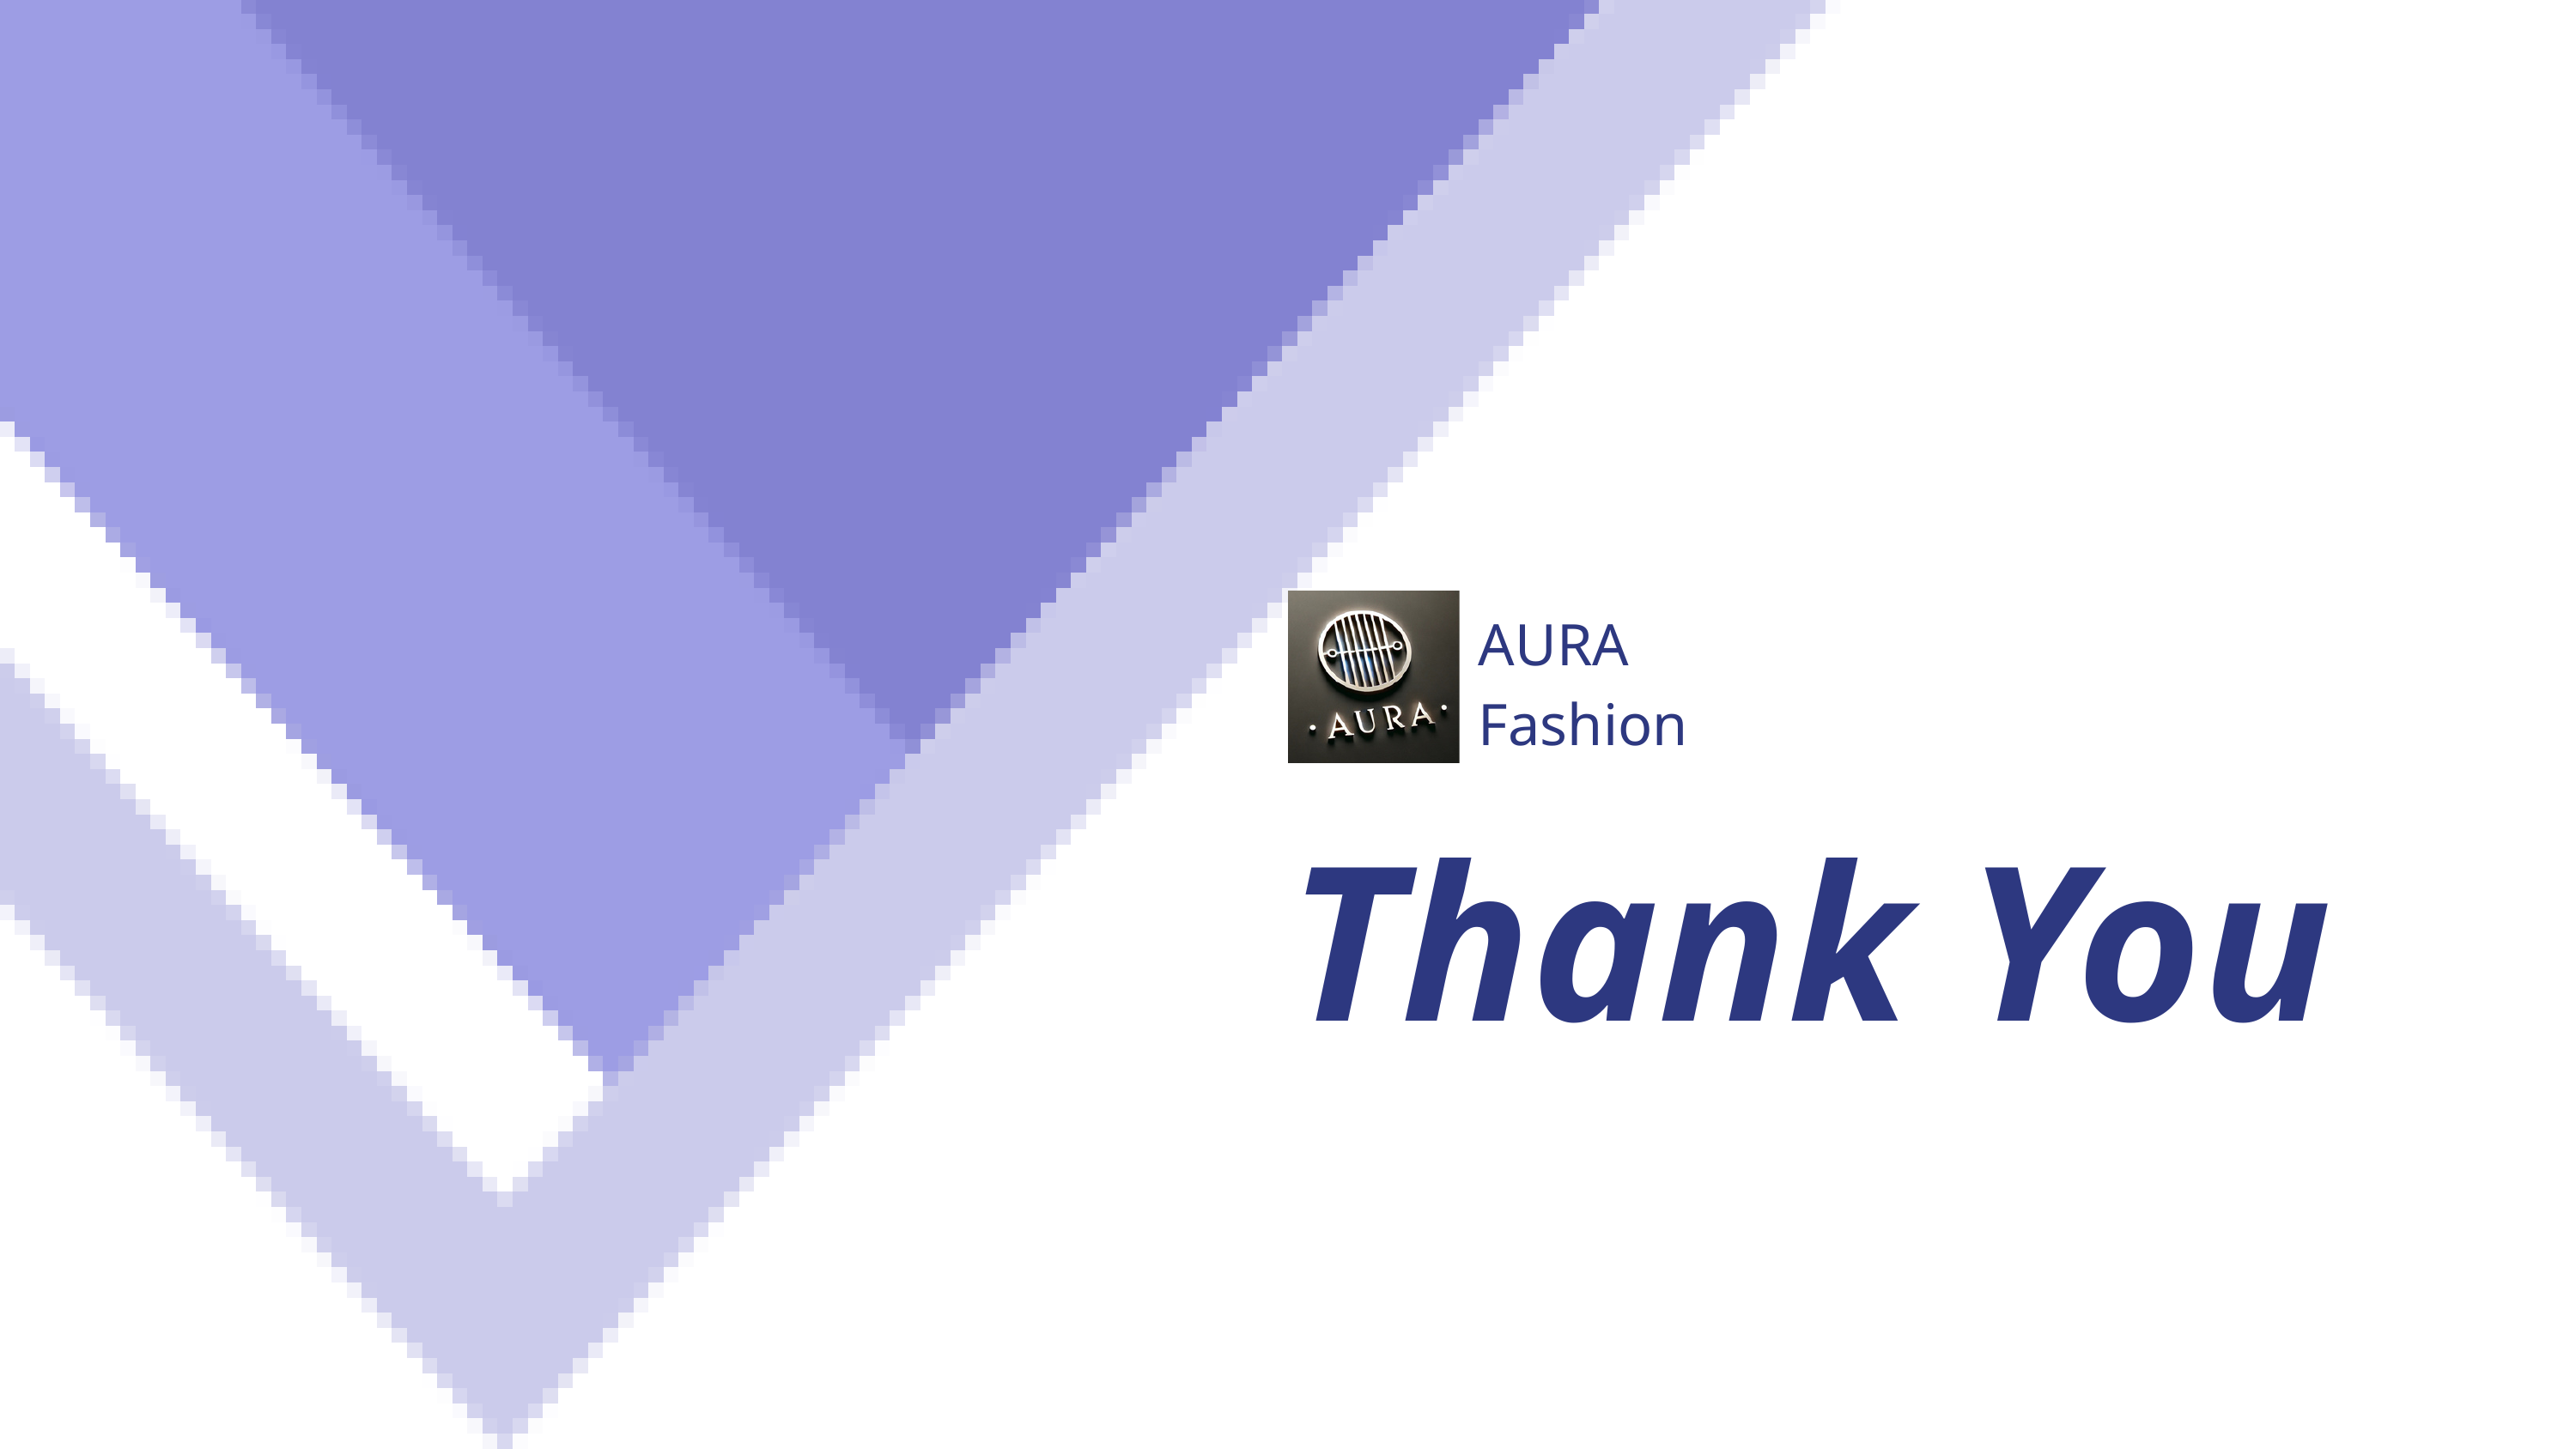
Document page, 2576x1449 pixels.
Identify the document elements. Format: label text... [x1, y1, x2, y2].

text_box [1287, 591, 1923, 763]
text_box [0, 0, 1841, 1449]
text_box Thank You [1288, 763, 2432, 1064]
